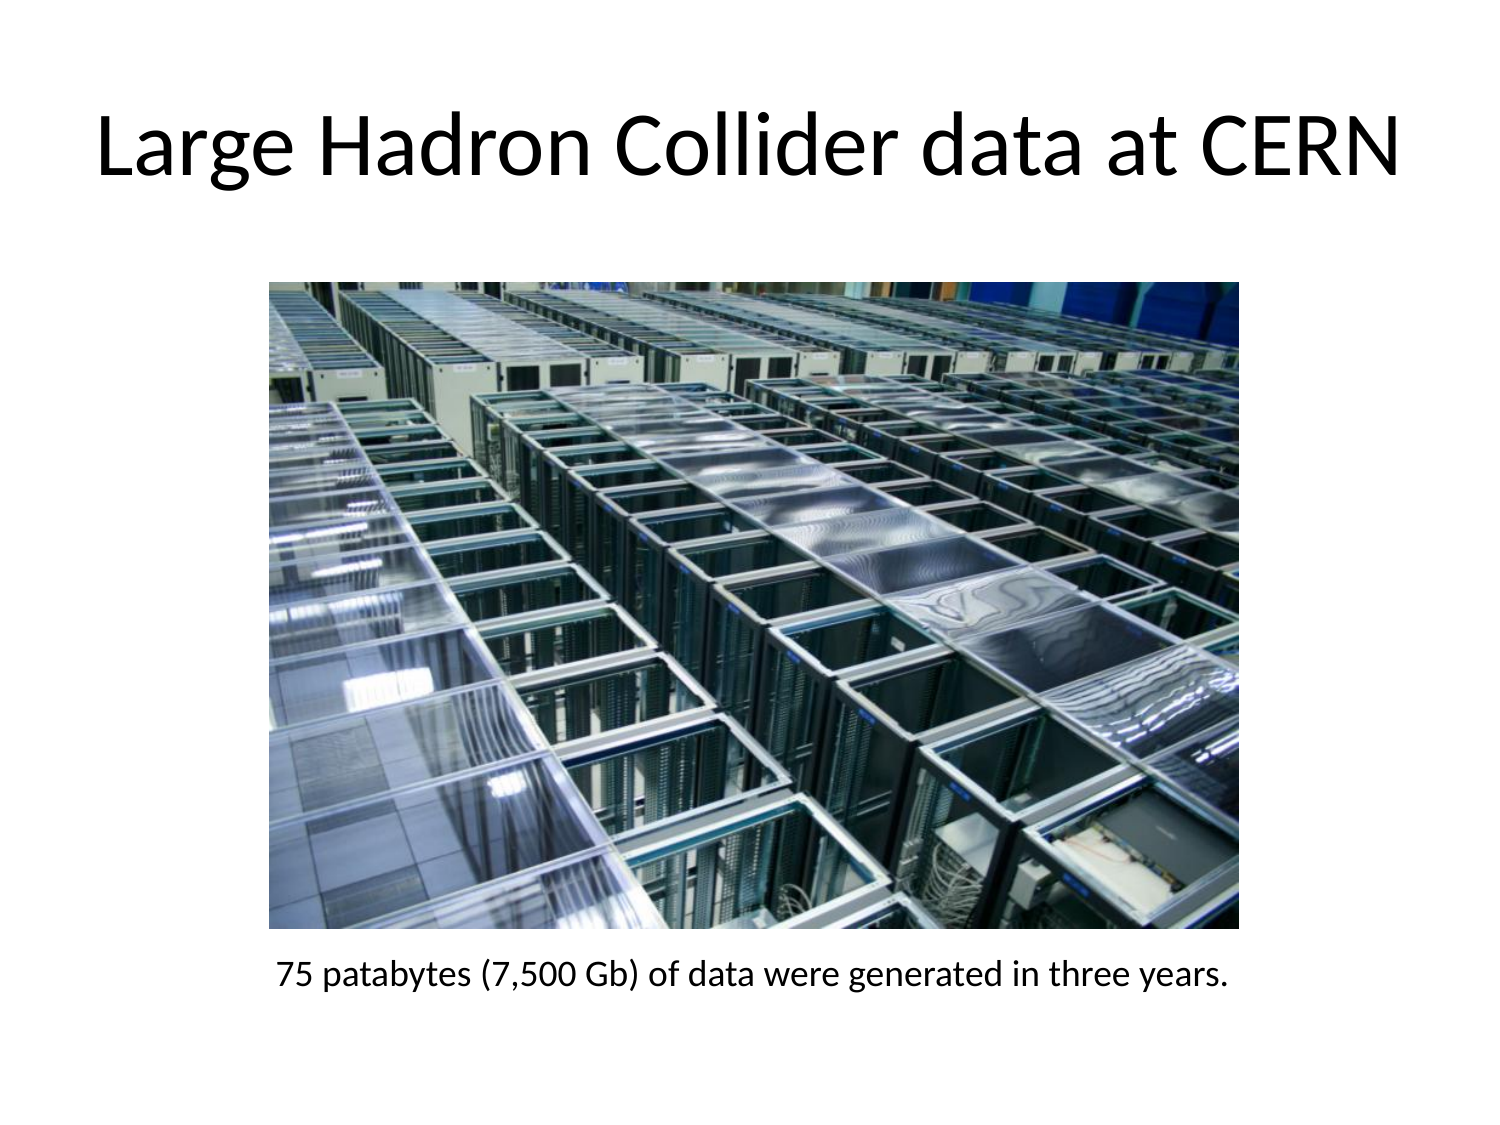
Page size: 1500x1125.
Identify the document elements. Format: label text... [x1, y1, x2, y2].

text_box 75 patabytes (7,500 Gb) of data were generated in three years. [260, 941, 1245, 1002]
title Large Hadron Collider data at CERN [75, 45, 1425, 233]
picture [269, 282, 1240, 930]
